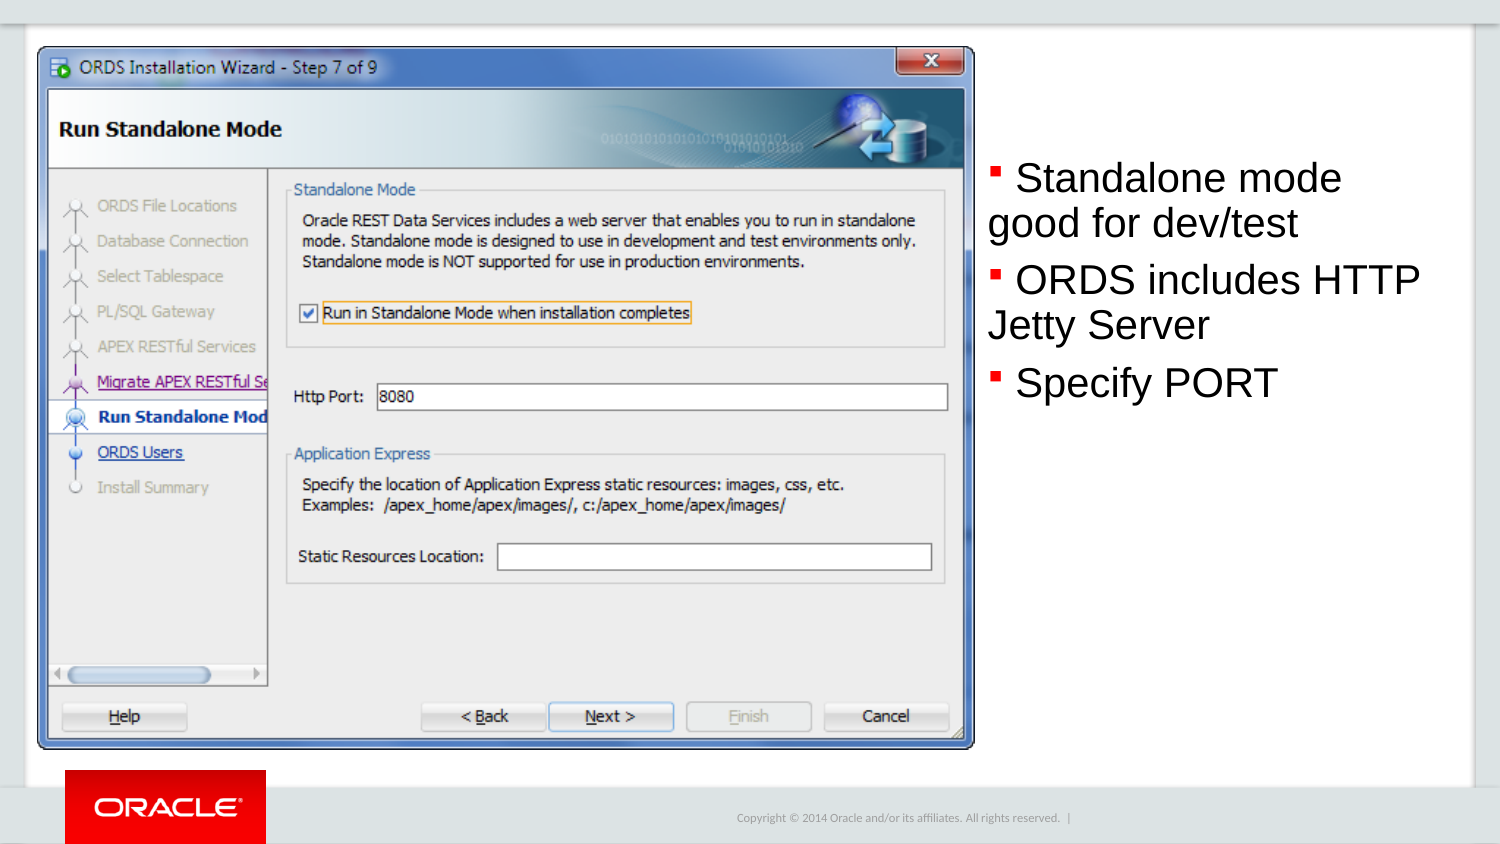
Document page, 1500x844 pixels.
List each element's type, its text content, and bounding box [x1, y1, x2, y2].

picture [37, 46, 976, 751]
picture [65, 770, 266, 844]
list Standalone mode good for dev/test ORDS includes HTTP Jetty Server Specify PORT [987, 156, 1438, 632]
